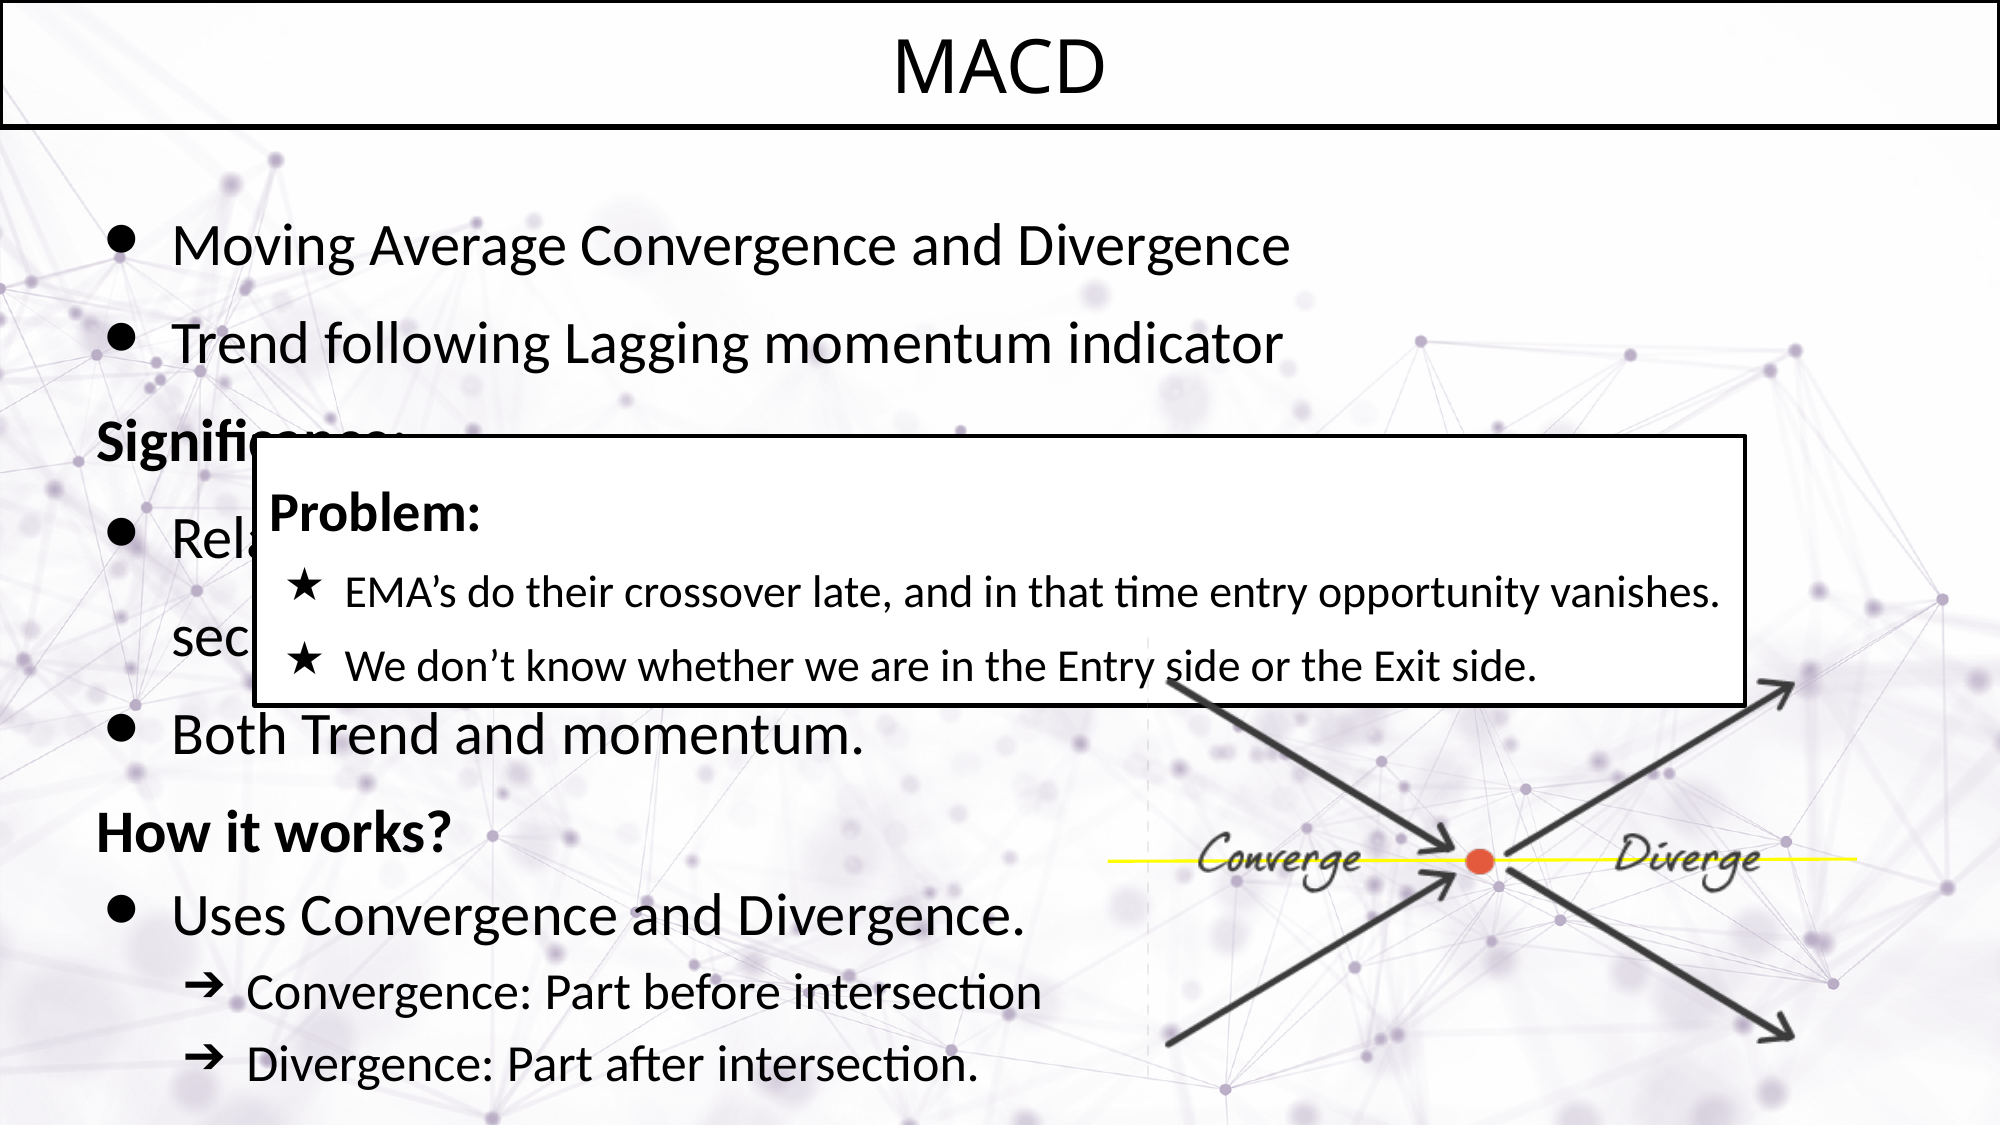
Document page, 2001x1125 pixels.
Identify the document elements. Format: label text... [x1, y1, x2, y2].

title MACD [0, 0, 2000, 127]
text_box Moving Average Convergence and Divergence Trend following Lagging momentum indicator Significance: Relationship between two moving averages of a security price. Both Trend and momentum. How it works? Uses Convergence and Divergence. Convergence: Part before intersection Divergence: Part after intersection. [81, 164, 1362, 1107]
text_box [1107, 630, 1858, 1086]
text_box Problem: EMA’s do their crossover late, and in that time entry opportunity vanishes. We don’t know whether we are in the Entry side or the Exit side. [254, 436, 1746, 706]
